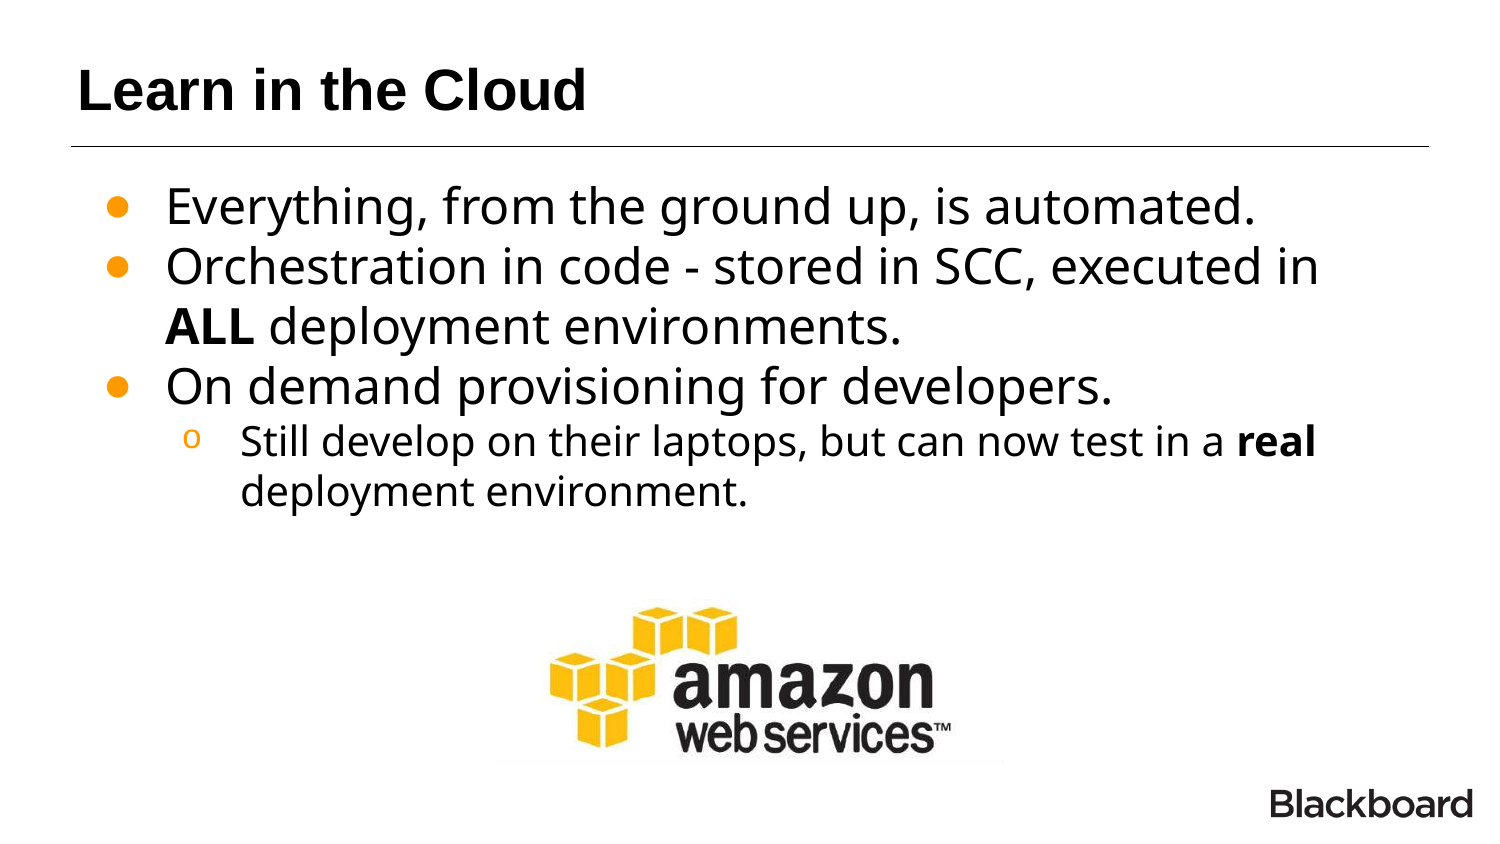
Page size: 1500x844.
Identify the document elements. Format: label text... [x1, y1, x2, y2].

picture [496, 599, 1004, 765]
title Learn in the Cloud [62, 0, 1413, 137]
picture [1269, 784, 1473, 824]
list Everything, from the ground up, is automated. Orchestration in code - stored in SCC, executed in ALL deployment environments. On demand provisioning for developers. Still develop on their laptops, but can now test in a real deployment environment. [75, 159, 1425, 808]
